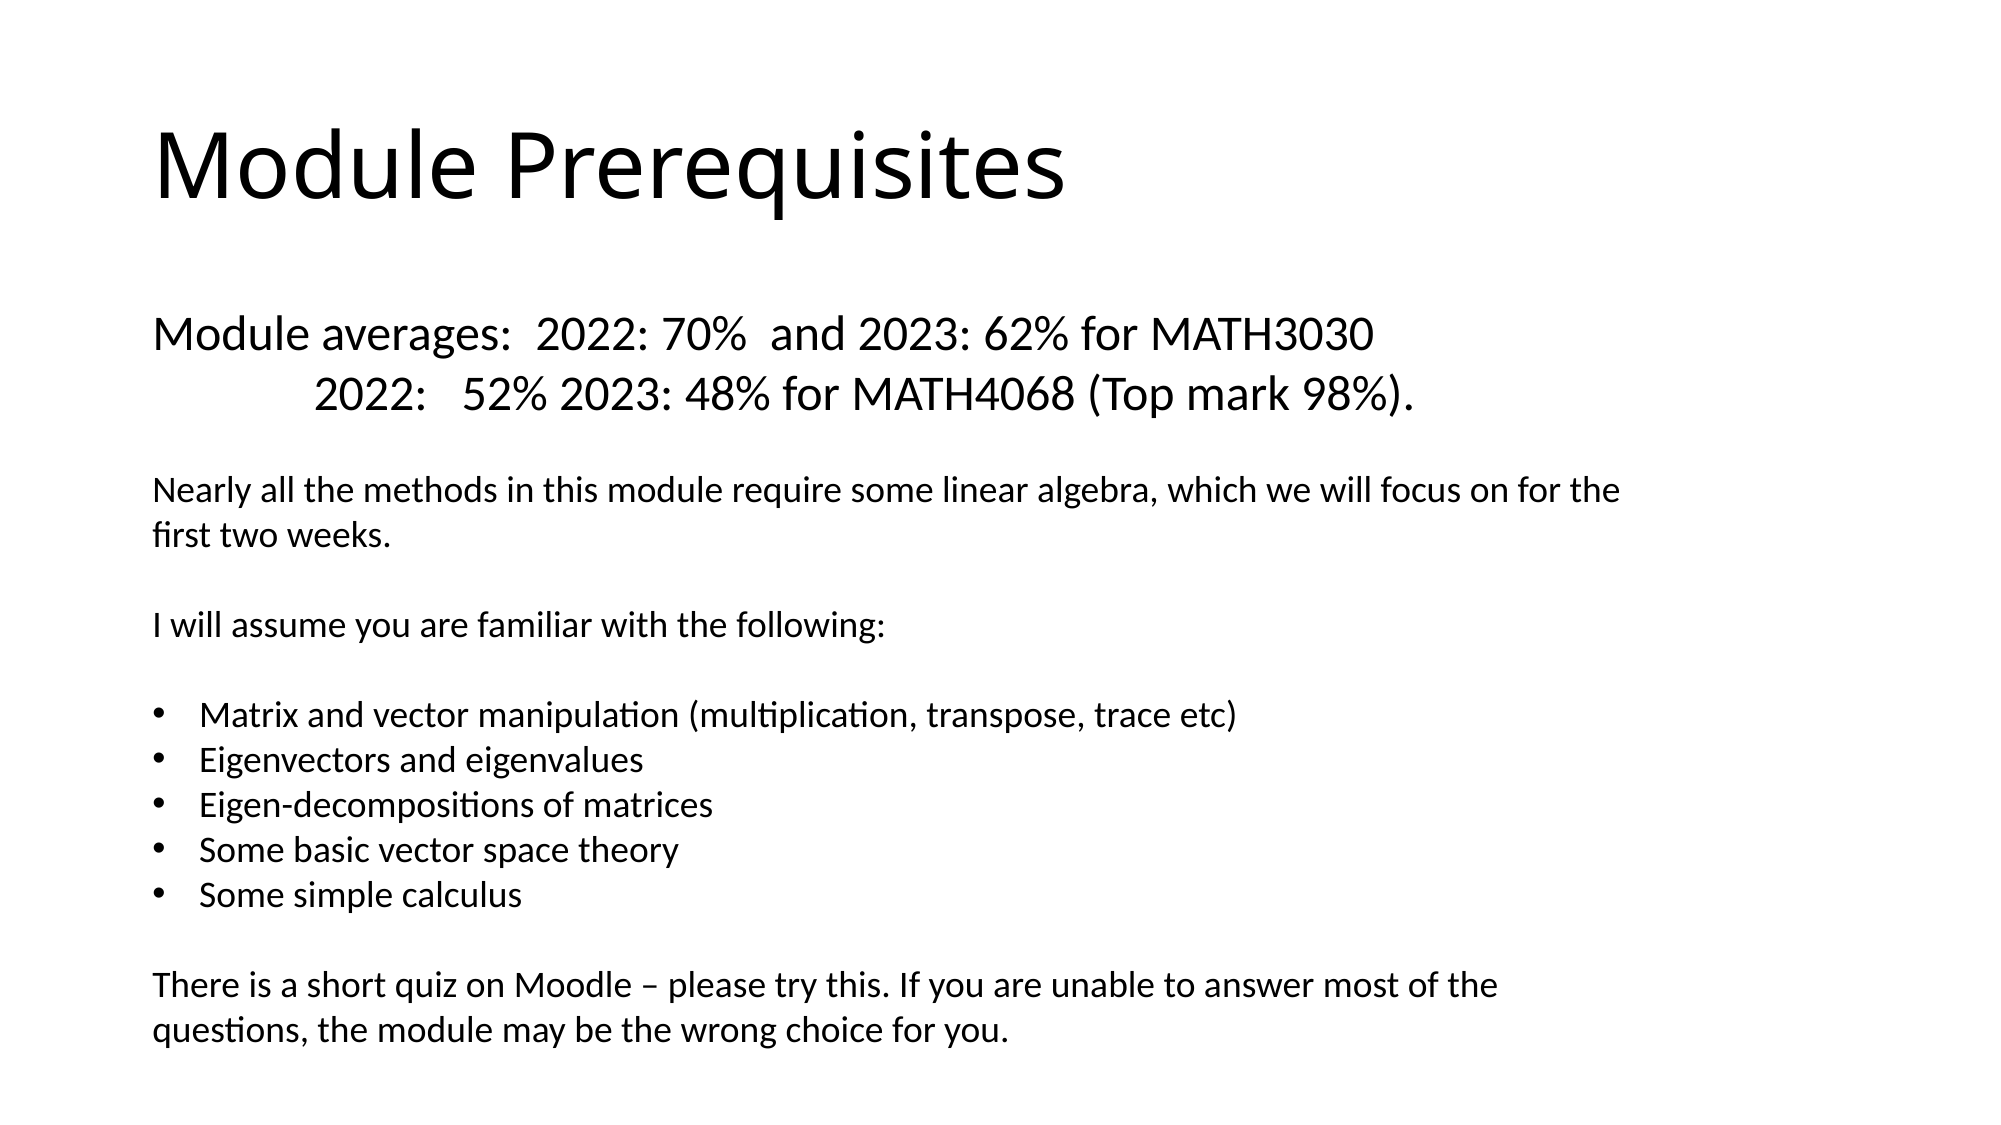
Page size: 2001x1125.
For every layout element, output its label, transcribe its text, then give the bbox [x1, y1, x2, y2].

text_box Module averages: 2022: 70% and 2023: 62% for MATH3030 2022: 52% 2023: 48% for MATH4068 (Top mark 98%). Nearly all the methods in this module require some linear algebra, which we will focus on for the first two weeks. I will assume you are familiar with the following: Matrix and vector manipulation (multiplication, transpose, trace etc) Eigenvectors and eigenvalues Eigen-decompositions of matrices Some basic vector space theory Some simple calculus There is a short quiz on Moodle – please try this. If you are unable to answer most of the questions, the module may be the wrong choice for you. [137, 247, 1670, 1103]
title Module Prerequisites [137, 59, 1863, 278]
